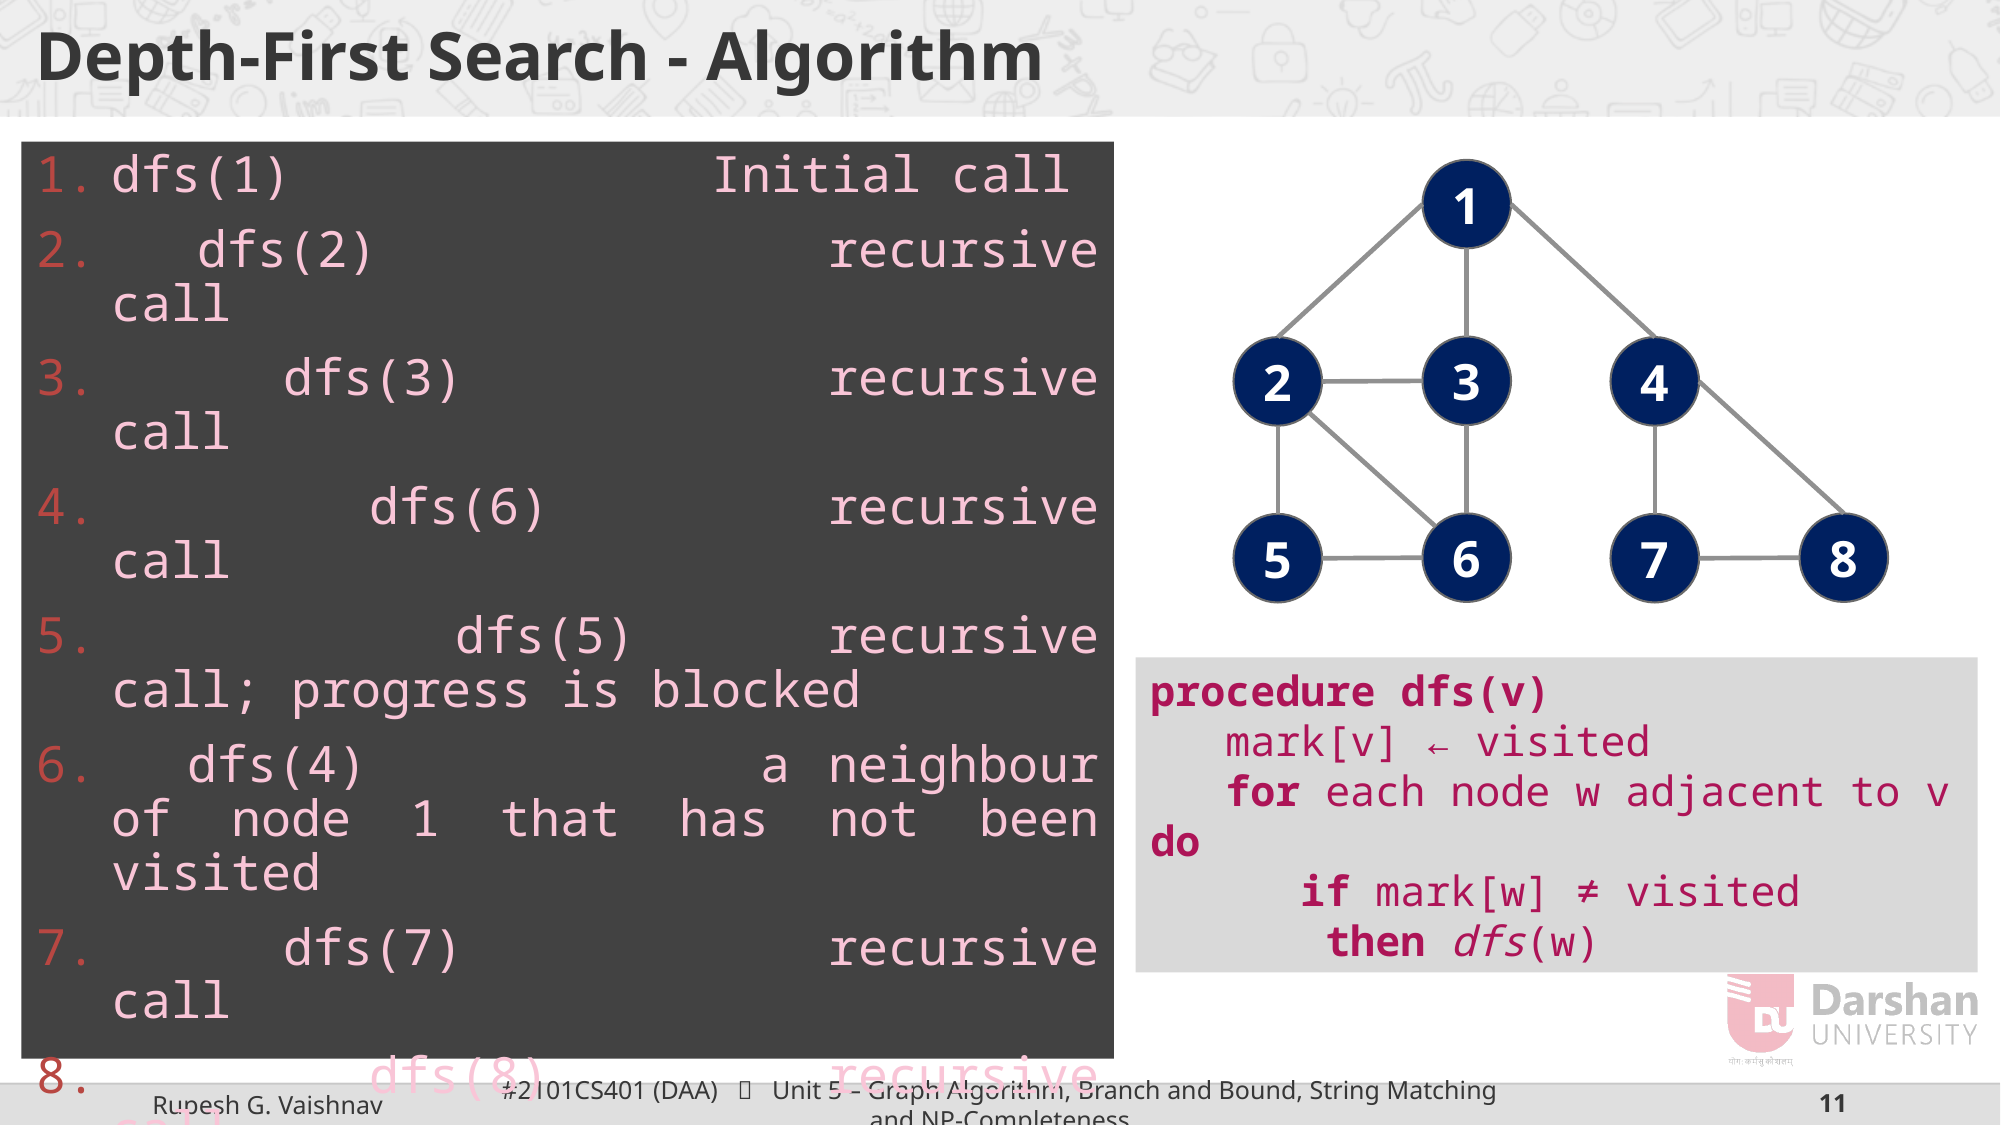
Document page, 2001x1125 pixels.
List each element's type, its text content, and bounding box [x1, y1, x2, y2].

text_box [1511, 204, 1655, 338]
text_box 3 [1421, 335, 1513, 426]
list dfs(1) Initial call dfs(2) recursive call dfs(3) recursive call dfs(6) recursive call dfs(5) recursive call; progress is blocked dfs(4) a neighbour of node 1 that has not been visited dfs(7) recursive call dfs(8) recursive call There are no more nodes to visit [21, 141, 1114, 1059]
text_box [1699, 381, 1844, 514]
text_box 7 [1609, 512, 1700, 604]
text_box 2 [1232, 336, 1323, 427]
text_box 4 [1609, 336, 1700, 427]
text_box 1 [1421, 158, 1512, 250]
text_box 6 [1421, 512, 1513, 603]
title Depth-First Search - Algorithm [0, 0, 2000, 117]
text_box 8 [1798, 512, 1890, 603]
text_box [1277, 204, 1423, 338]
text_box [1309, 412, 1436, 527]
text_box procedure dfs(v) mark[v] ← visited for each node w adjacent to v do if mark[w] ≠ visited then dfs(w) [1135, 657, 1978, 973]
text_box [1724, 972, 1981, 1068]
text_box 5 [1232, 512, 1323, 604]
